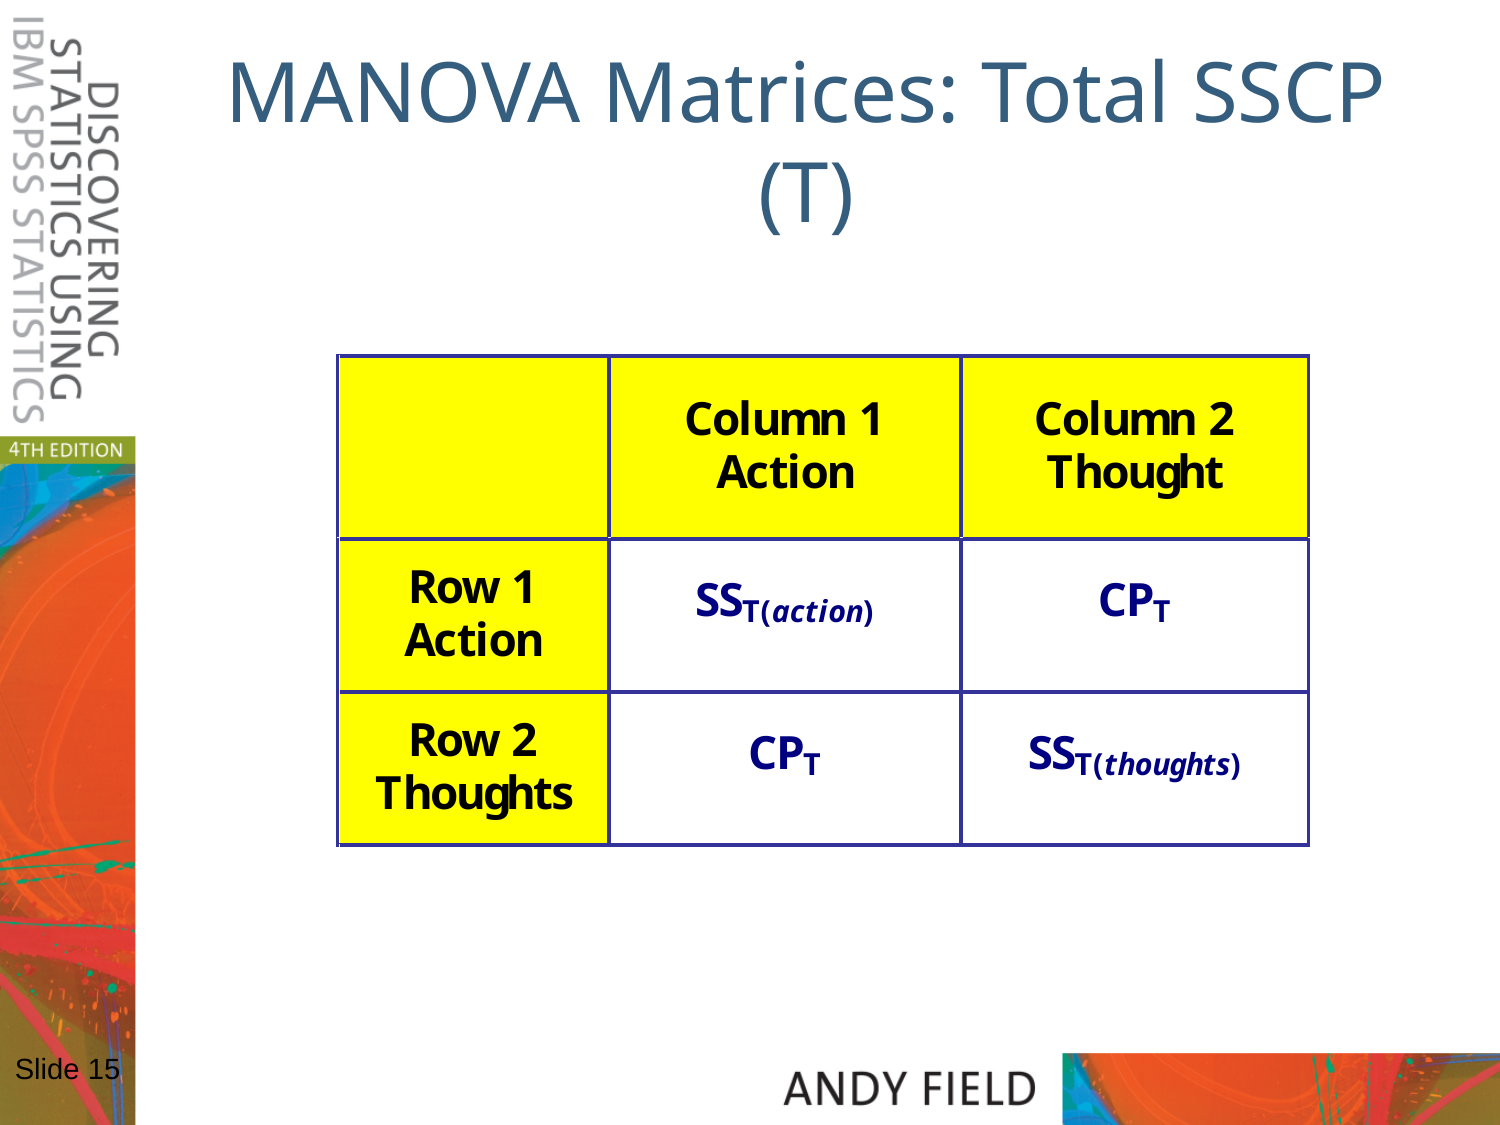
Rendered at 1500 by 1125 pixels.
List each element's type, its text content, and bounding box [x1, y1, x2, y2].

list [290, 353, 1355, 892]
title MANOVA Matrices: Total SSCP (T) [187, 45, 1425, 233]
slide_number Slide 15 [0, 1042, 141, 1103]
